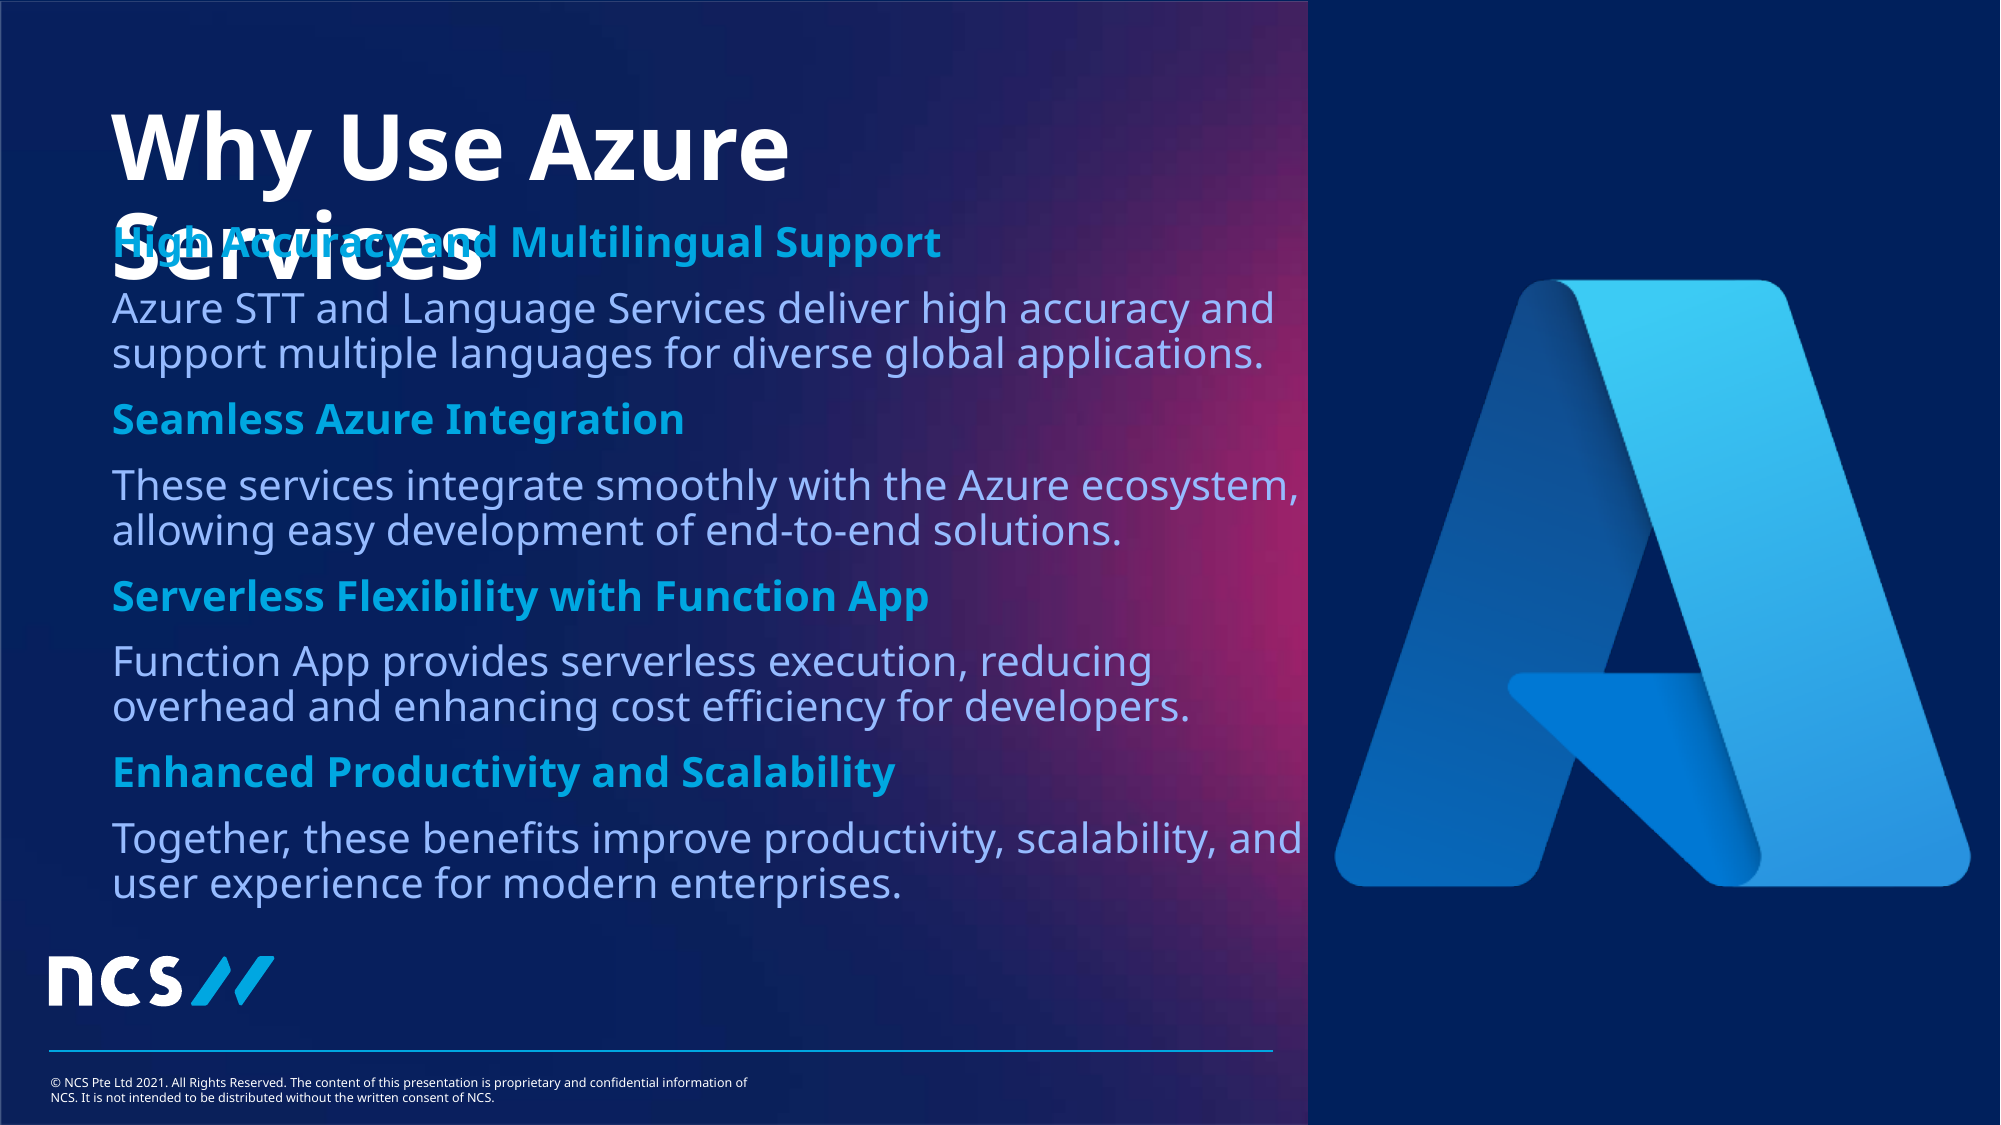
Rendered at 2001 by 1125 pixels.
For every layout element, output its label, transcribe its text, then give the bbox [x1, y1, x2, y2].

list High Accuracy and Multilingual Support Azure STT and Language Services deliver high accuracy and support multiple languages for diverse global applications. Seamless Azure Integration These services integrate smoothly with the Azure ecosystem, allowing easy development of end-to-end solutions. Serverless Flexibility with Function App Function App provides serverless execution, reducing overhead and enhancing cost efficiency for developers. Enhanced Productivity and Scalability Together, these benefits improve productivity, scalability, and user experience for modern enterprises. [97, 214, 1307, 954]
picture [2, 0, 2000, 1125]
list Why Use Azure Services [97, 93, 1179, 214]
